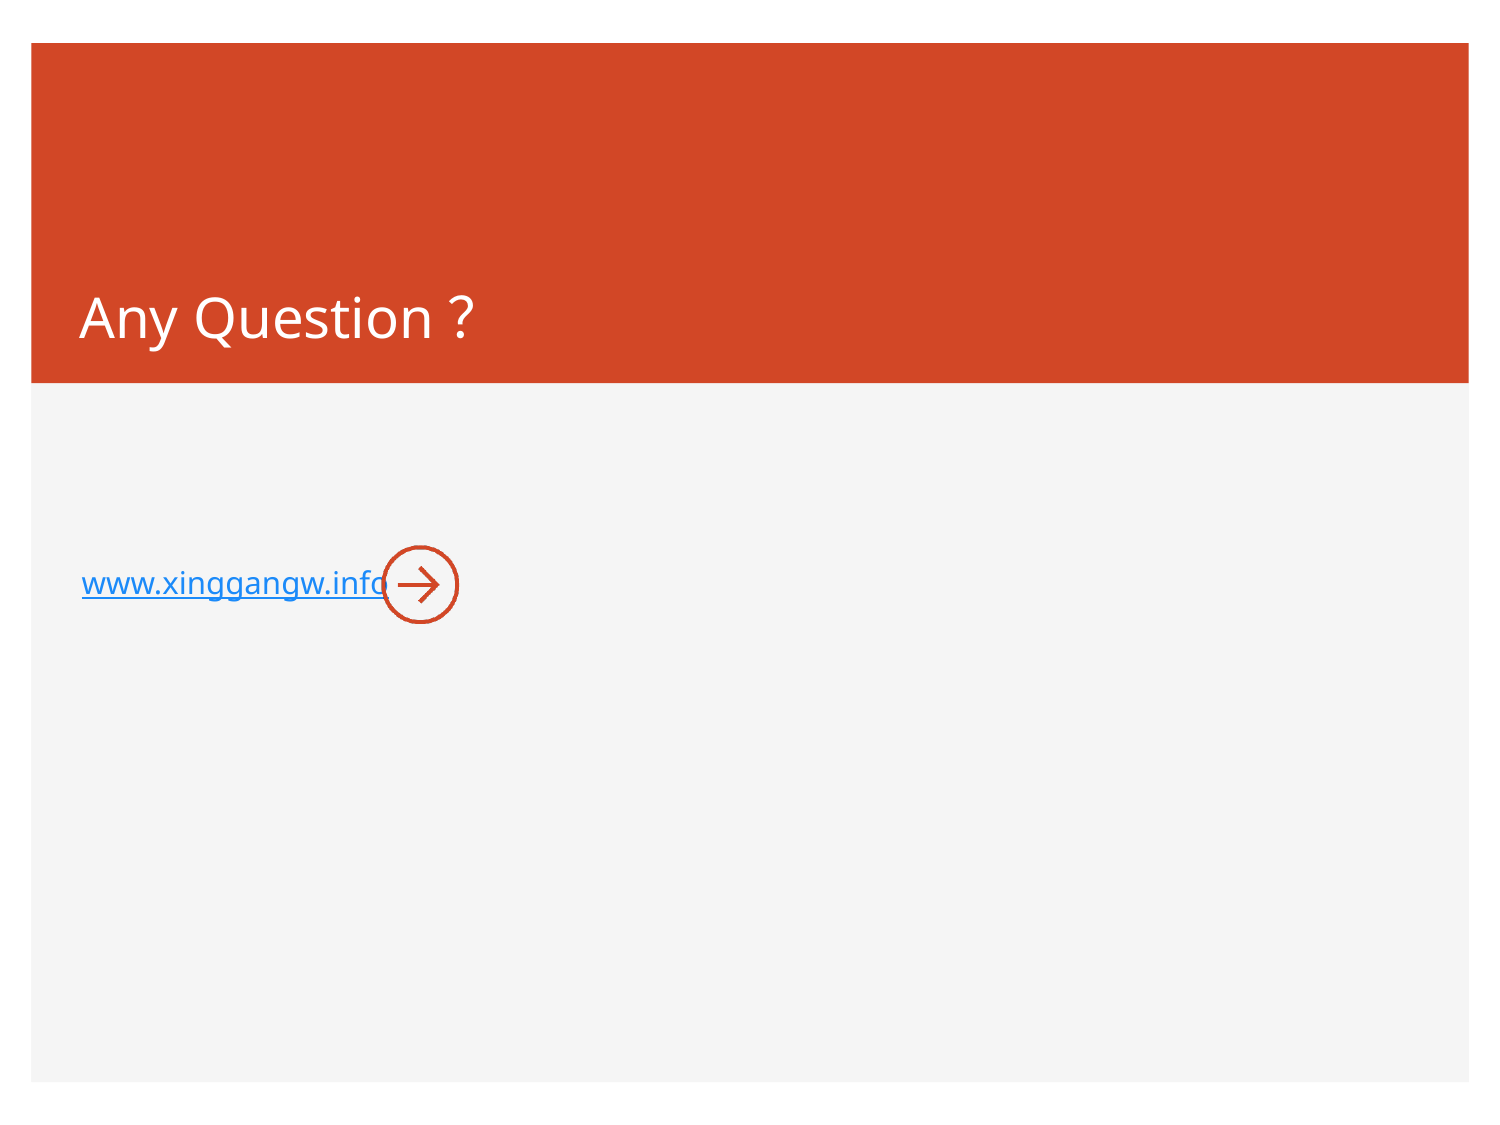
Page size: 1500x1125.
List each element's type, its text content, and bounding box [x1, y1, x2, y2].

title Any Question？ [64, 251, 911, 357]
picture [378, 543, 461, 626]
list www.xinggangw.info [66, 462, 1229, 952]
